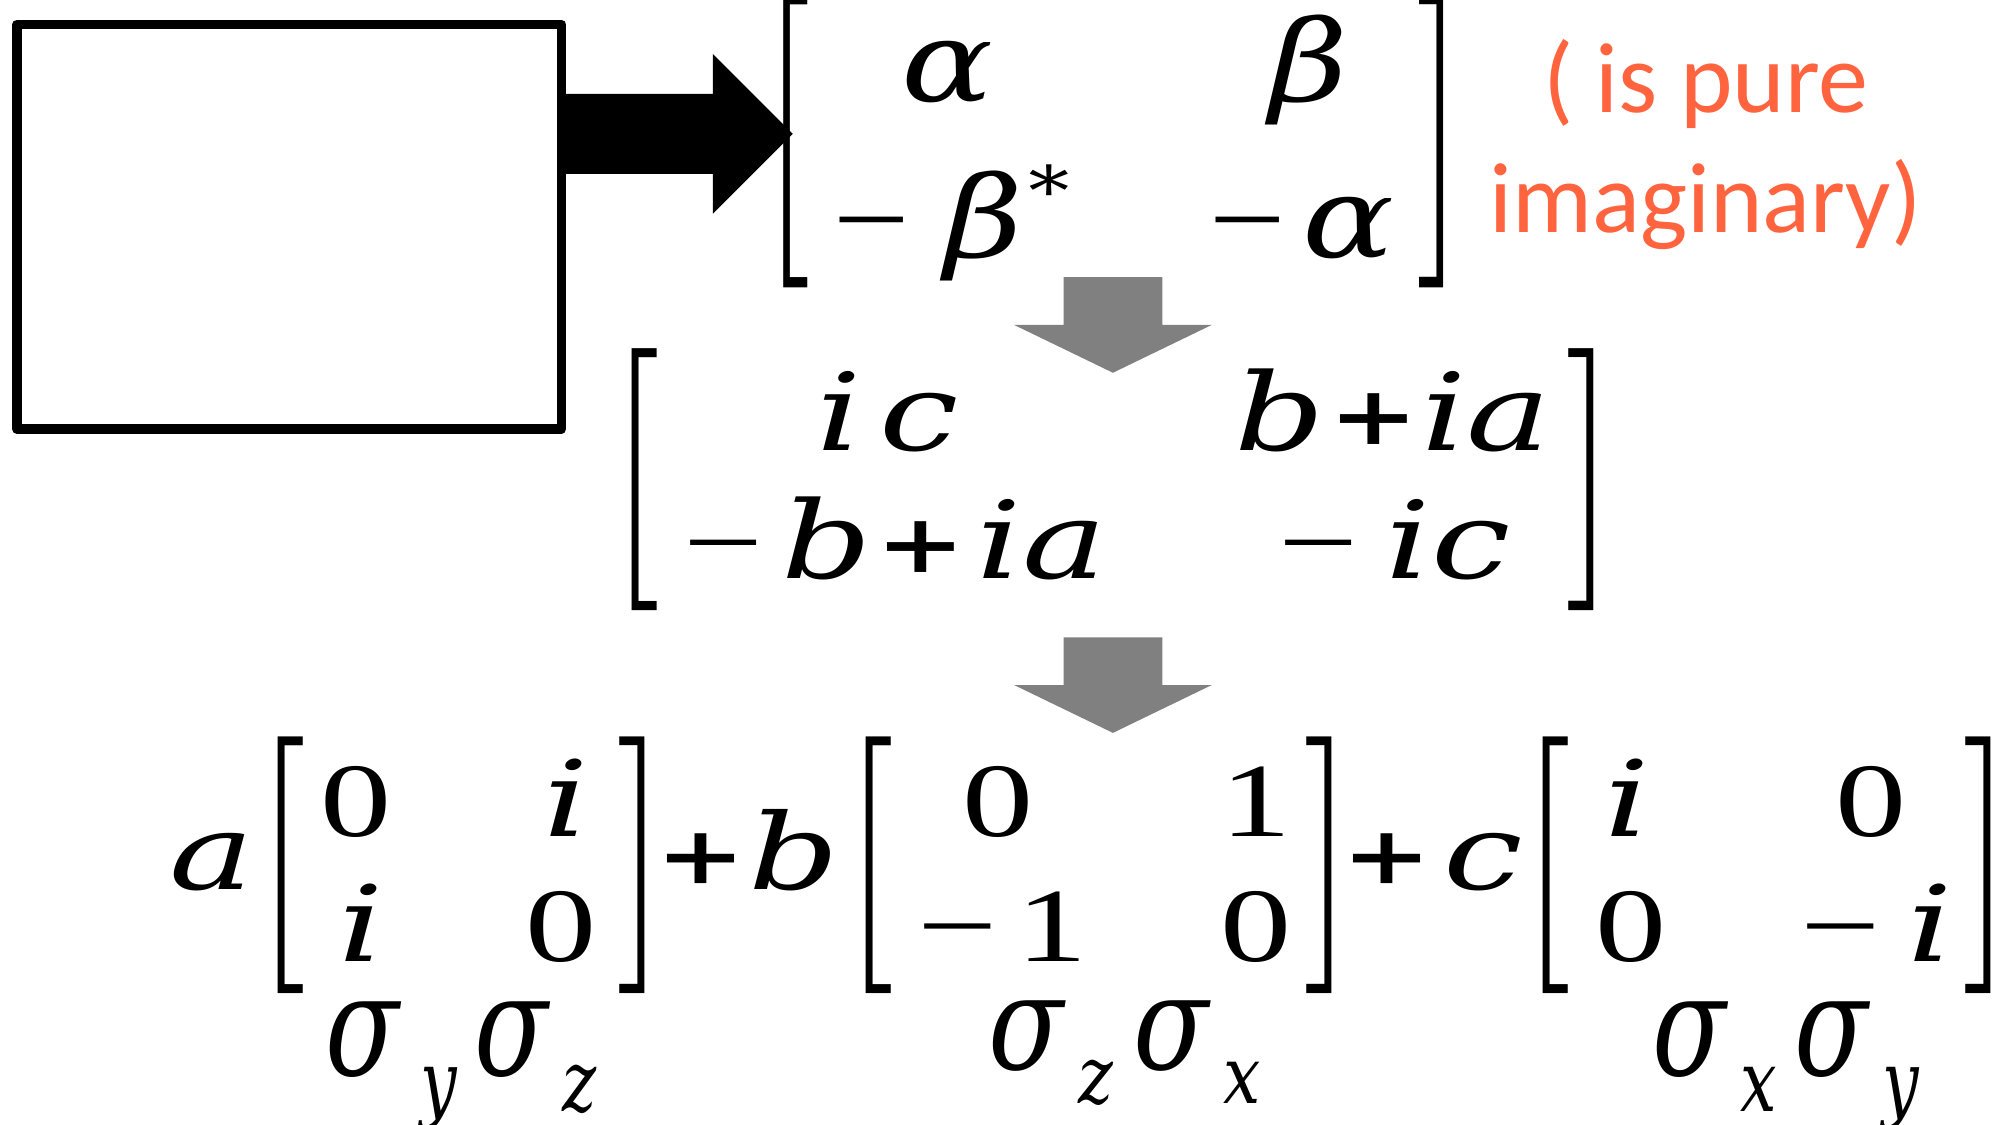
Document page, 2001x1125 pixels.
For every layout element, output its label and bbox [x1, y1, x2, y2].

text_box [621, 277, 1605, 616]
text_box [1013, 636, 1213, 735]
text_box [16, 24, 793, 437]
